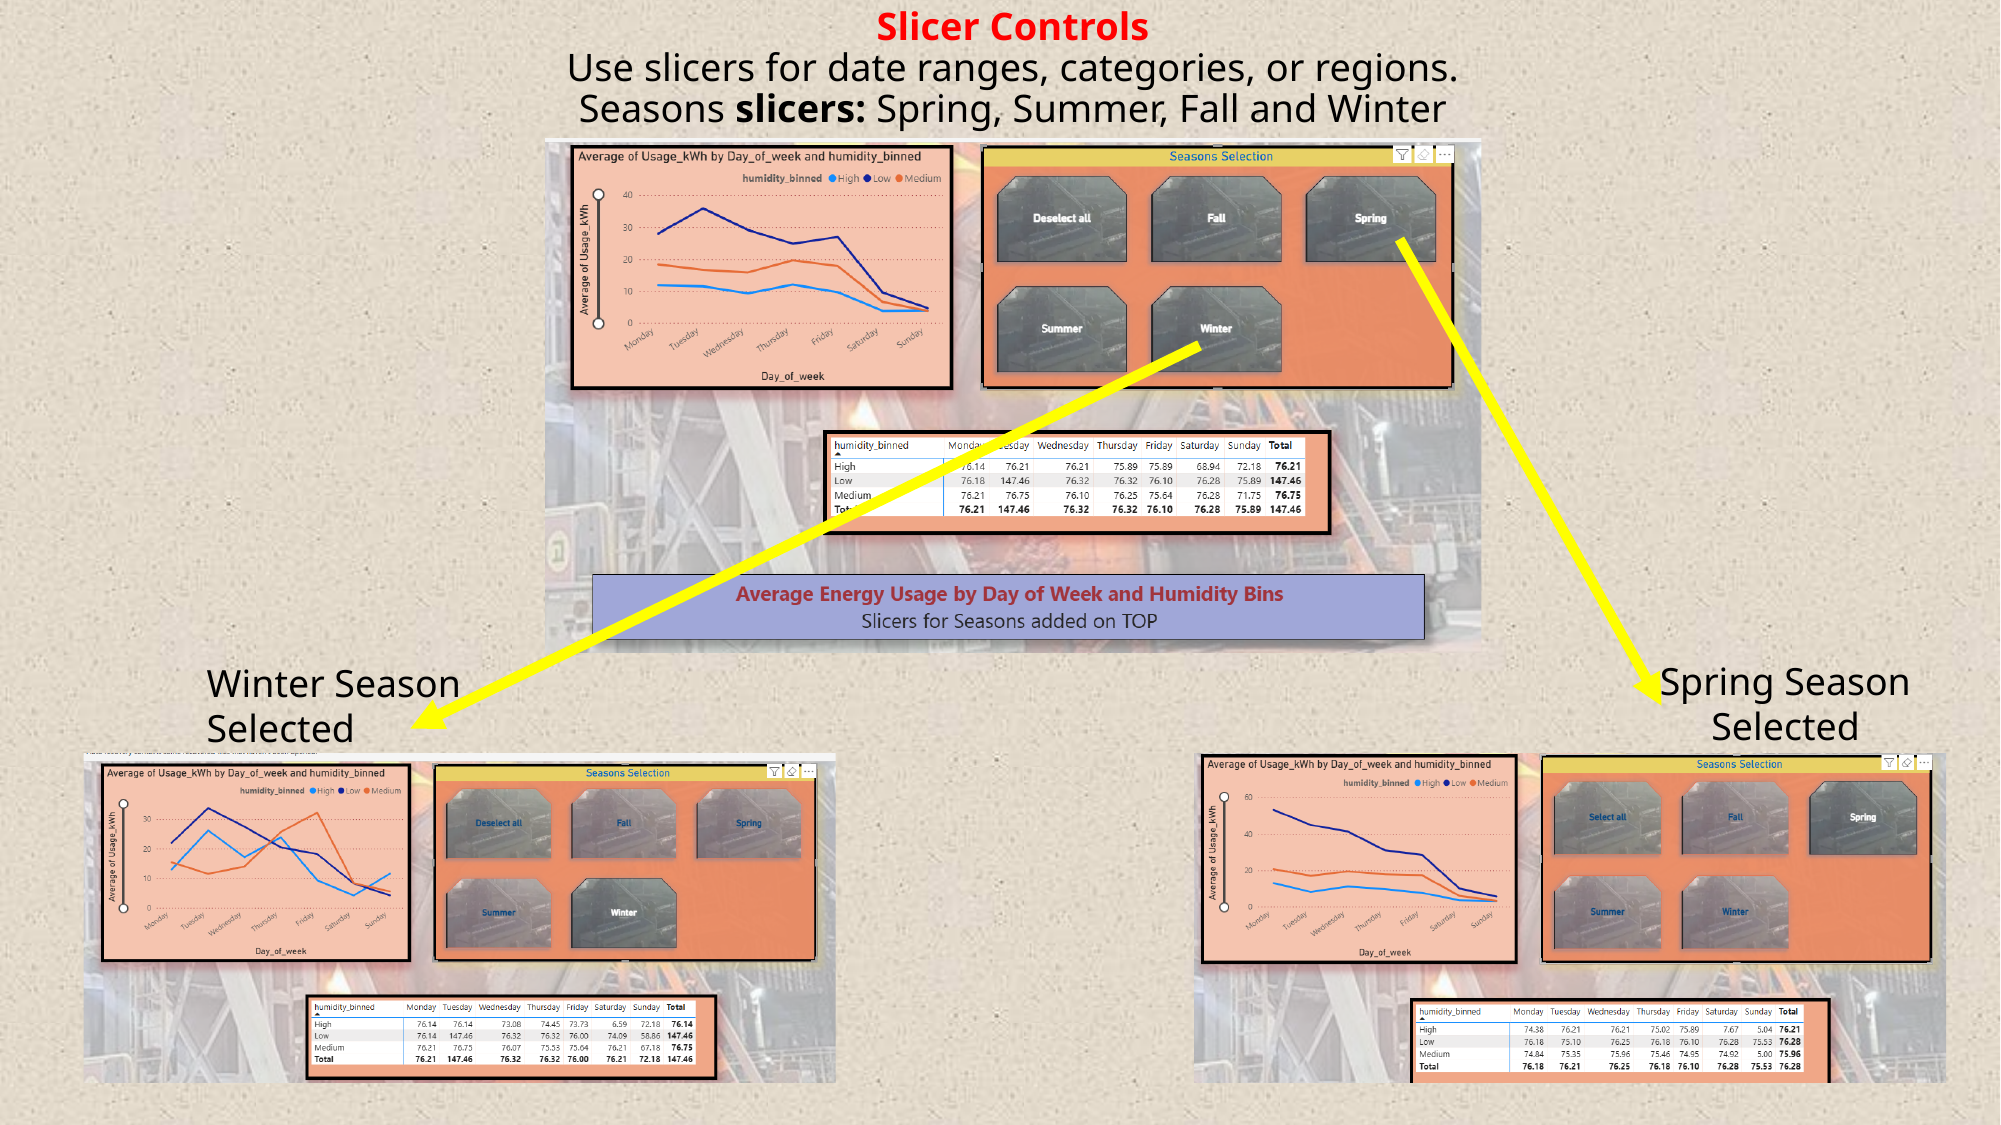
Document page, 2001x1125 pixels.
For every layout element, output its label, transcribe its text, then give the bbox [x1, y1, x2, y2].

text_box Winter Season Selected [191, 652, 482, 752]
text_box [409, 344, 1200, 730]
picture [0, 0, 2001, 1125]
text_box Spring Season Selected [1640, 650, 1931, 752]
title Slicer Controls Use slicers for date ranges, categories, or regions. Seasons slicers: Spring, Summer, Fall and Winter [150, 0, 1876, 139]
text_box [1399, 238, 1663, 707]
